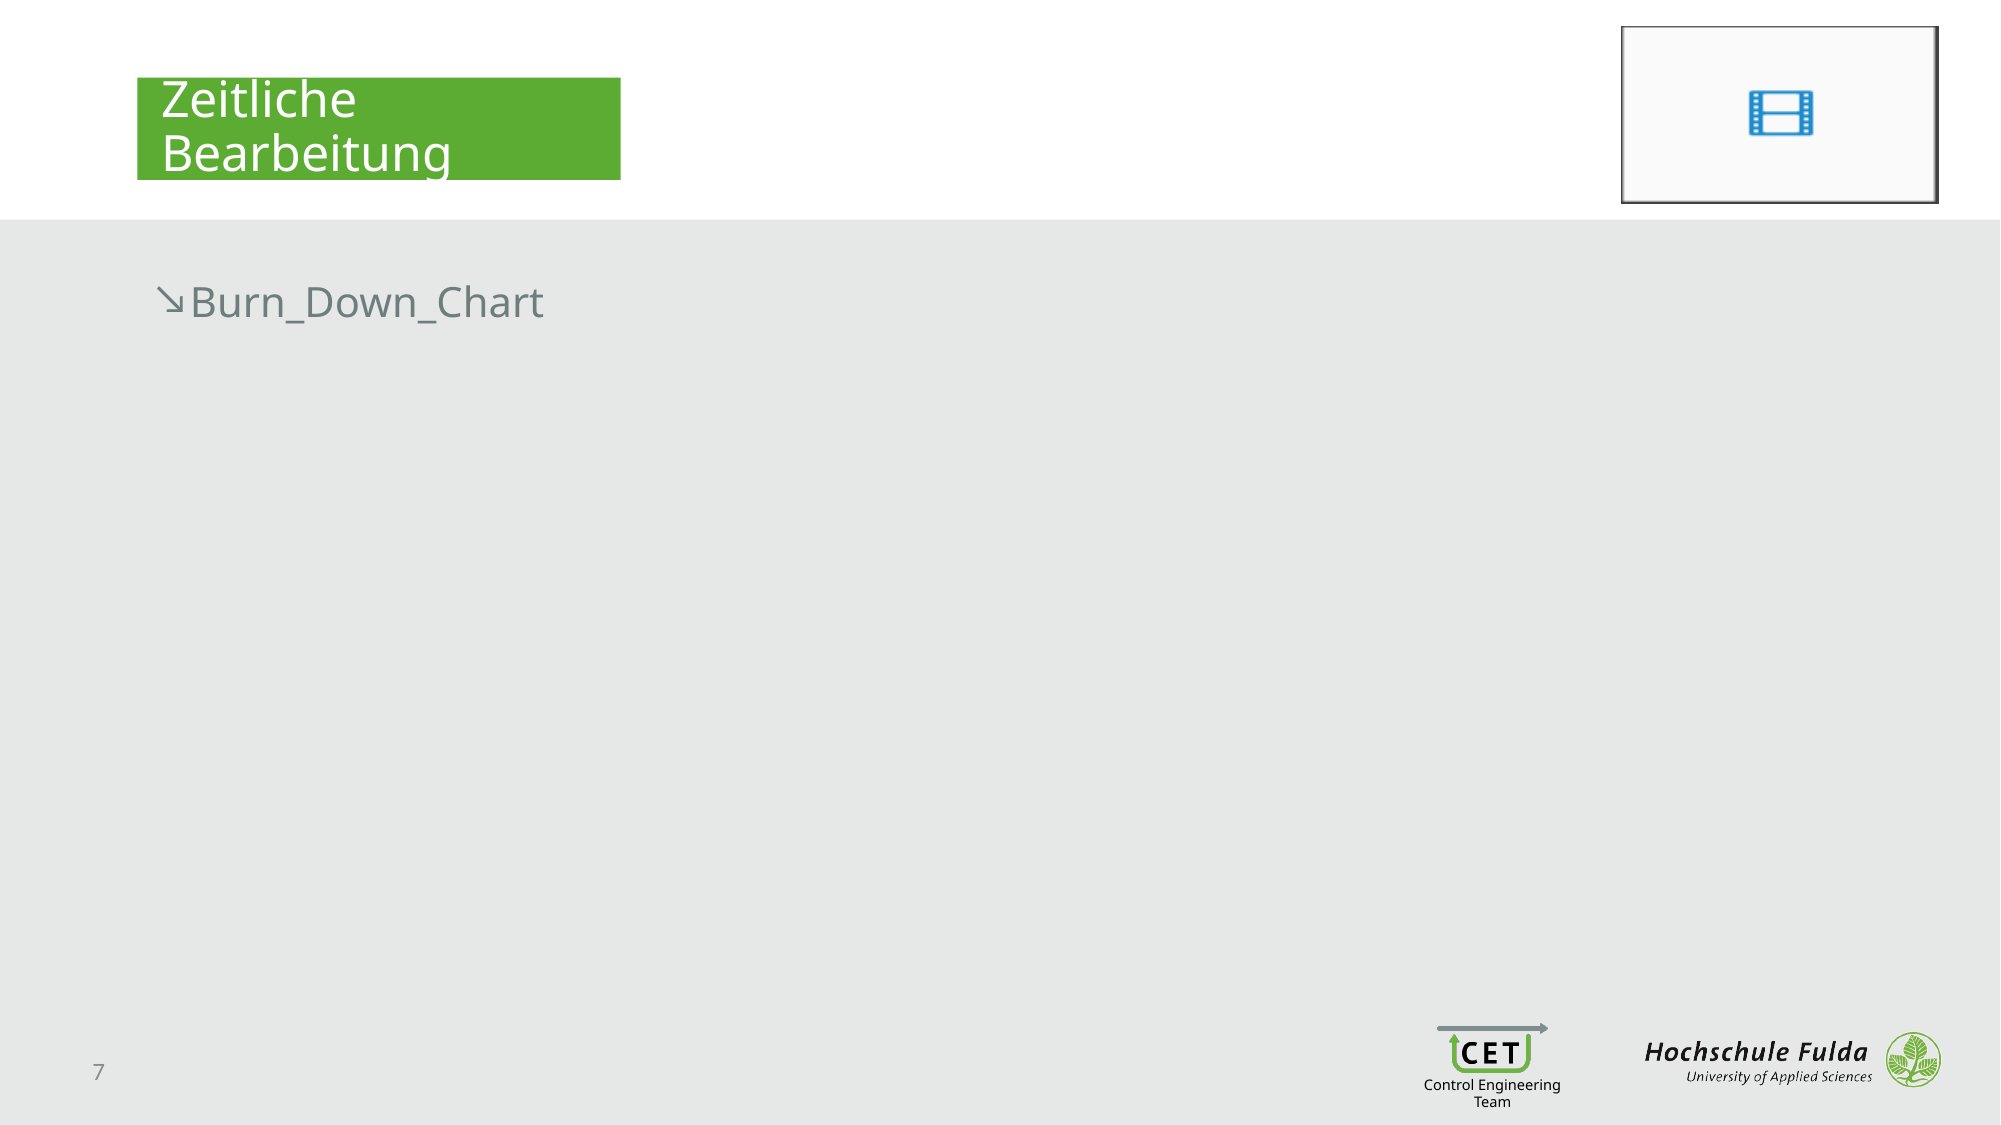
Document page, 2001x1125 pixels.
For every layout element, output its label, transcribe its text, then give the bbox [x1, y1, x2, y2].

slide_number 7 [3, 1040, 121, 1101]
title Zeitliche Bearbeitung [137, 77, 621, 180]
picture [1628, 1020, 1960, 1103]
picture [1437, 1023, 1548, 1073]
list Burn_Down_Chart [137, 274, 1863, 989]
